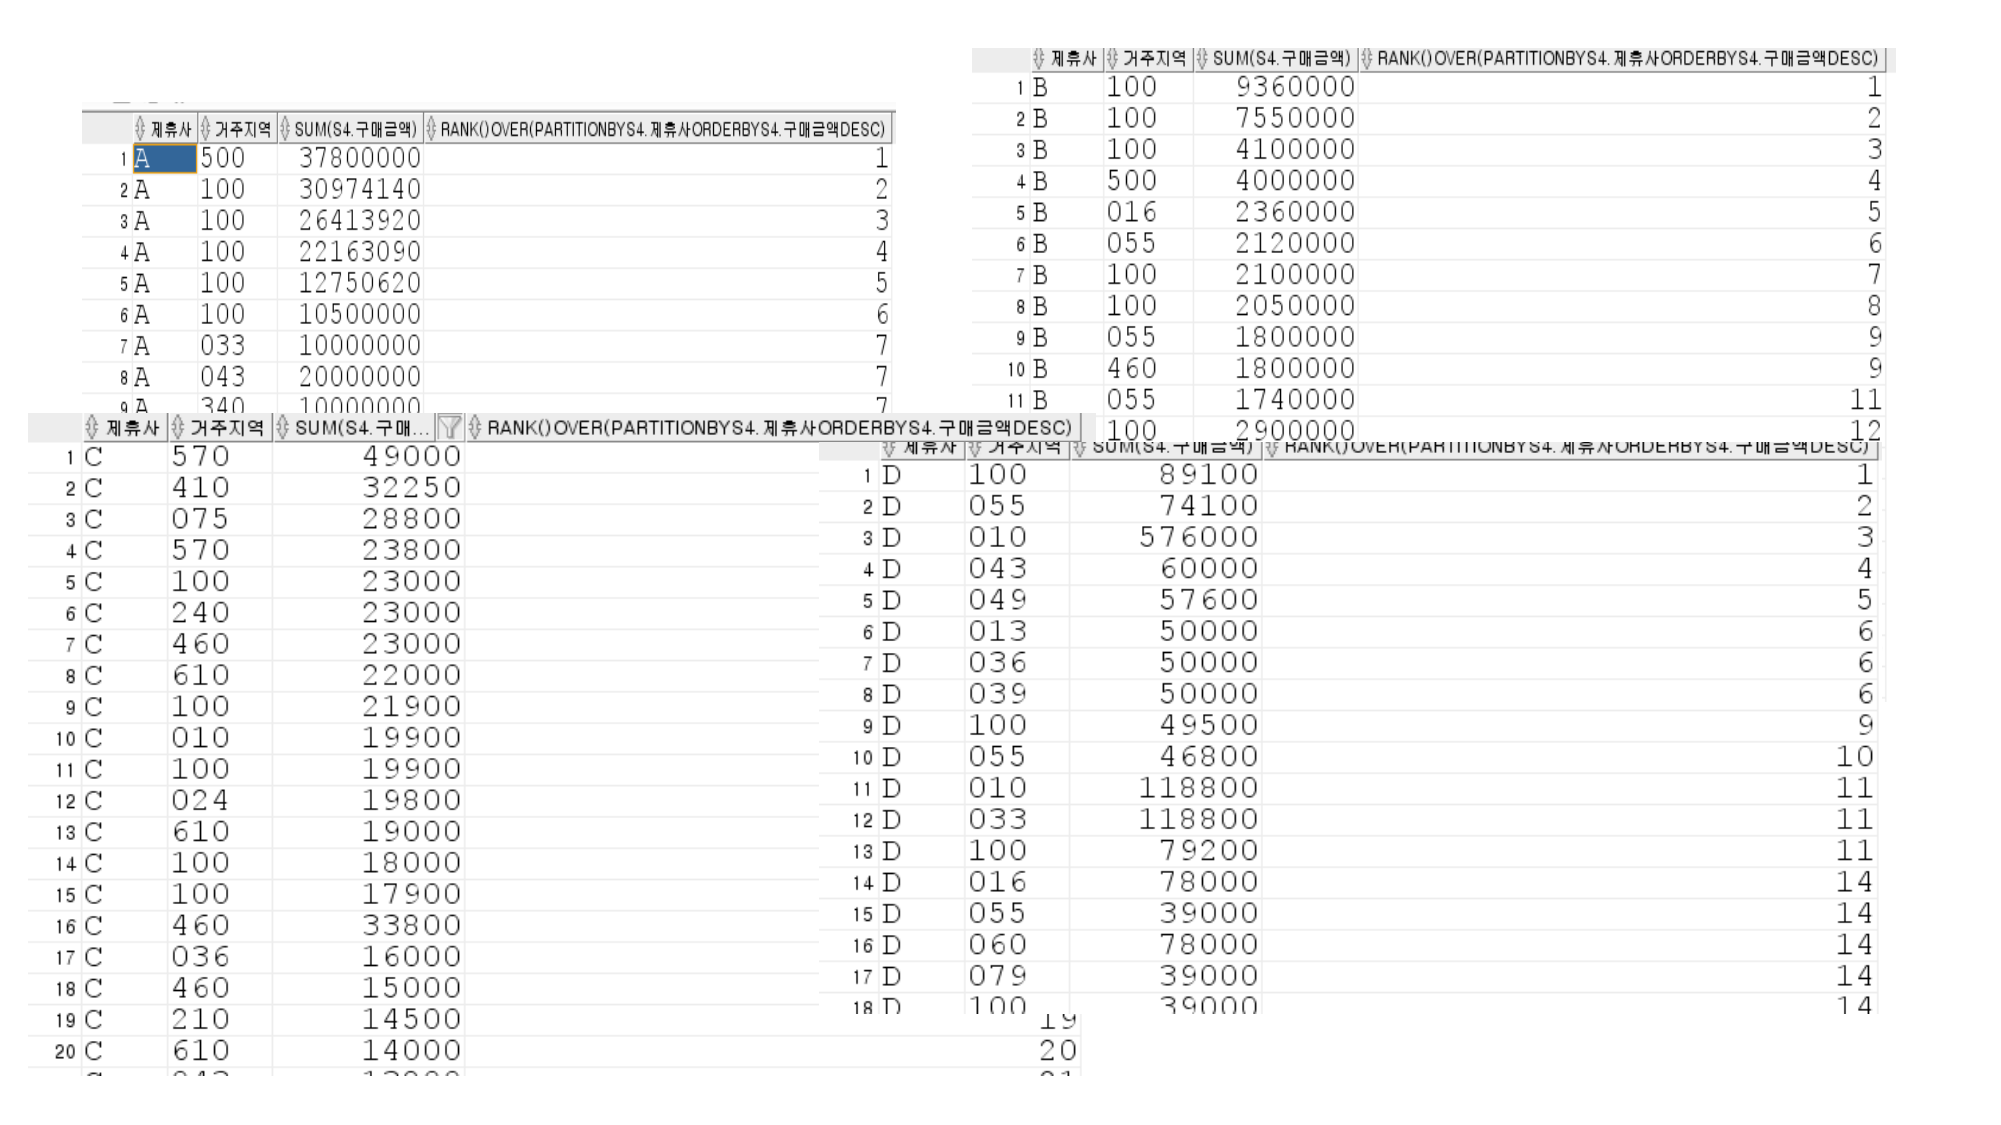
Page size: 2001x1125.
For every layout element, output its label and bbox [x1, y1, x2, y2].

picture [28, 48, 1896, 1077]
